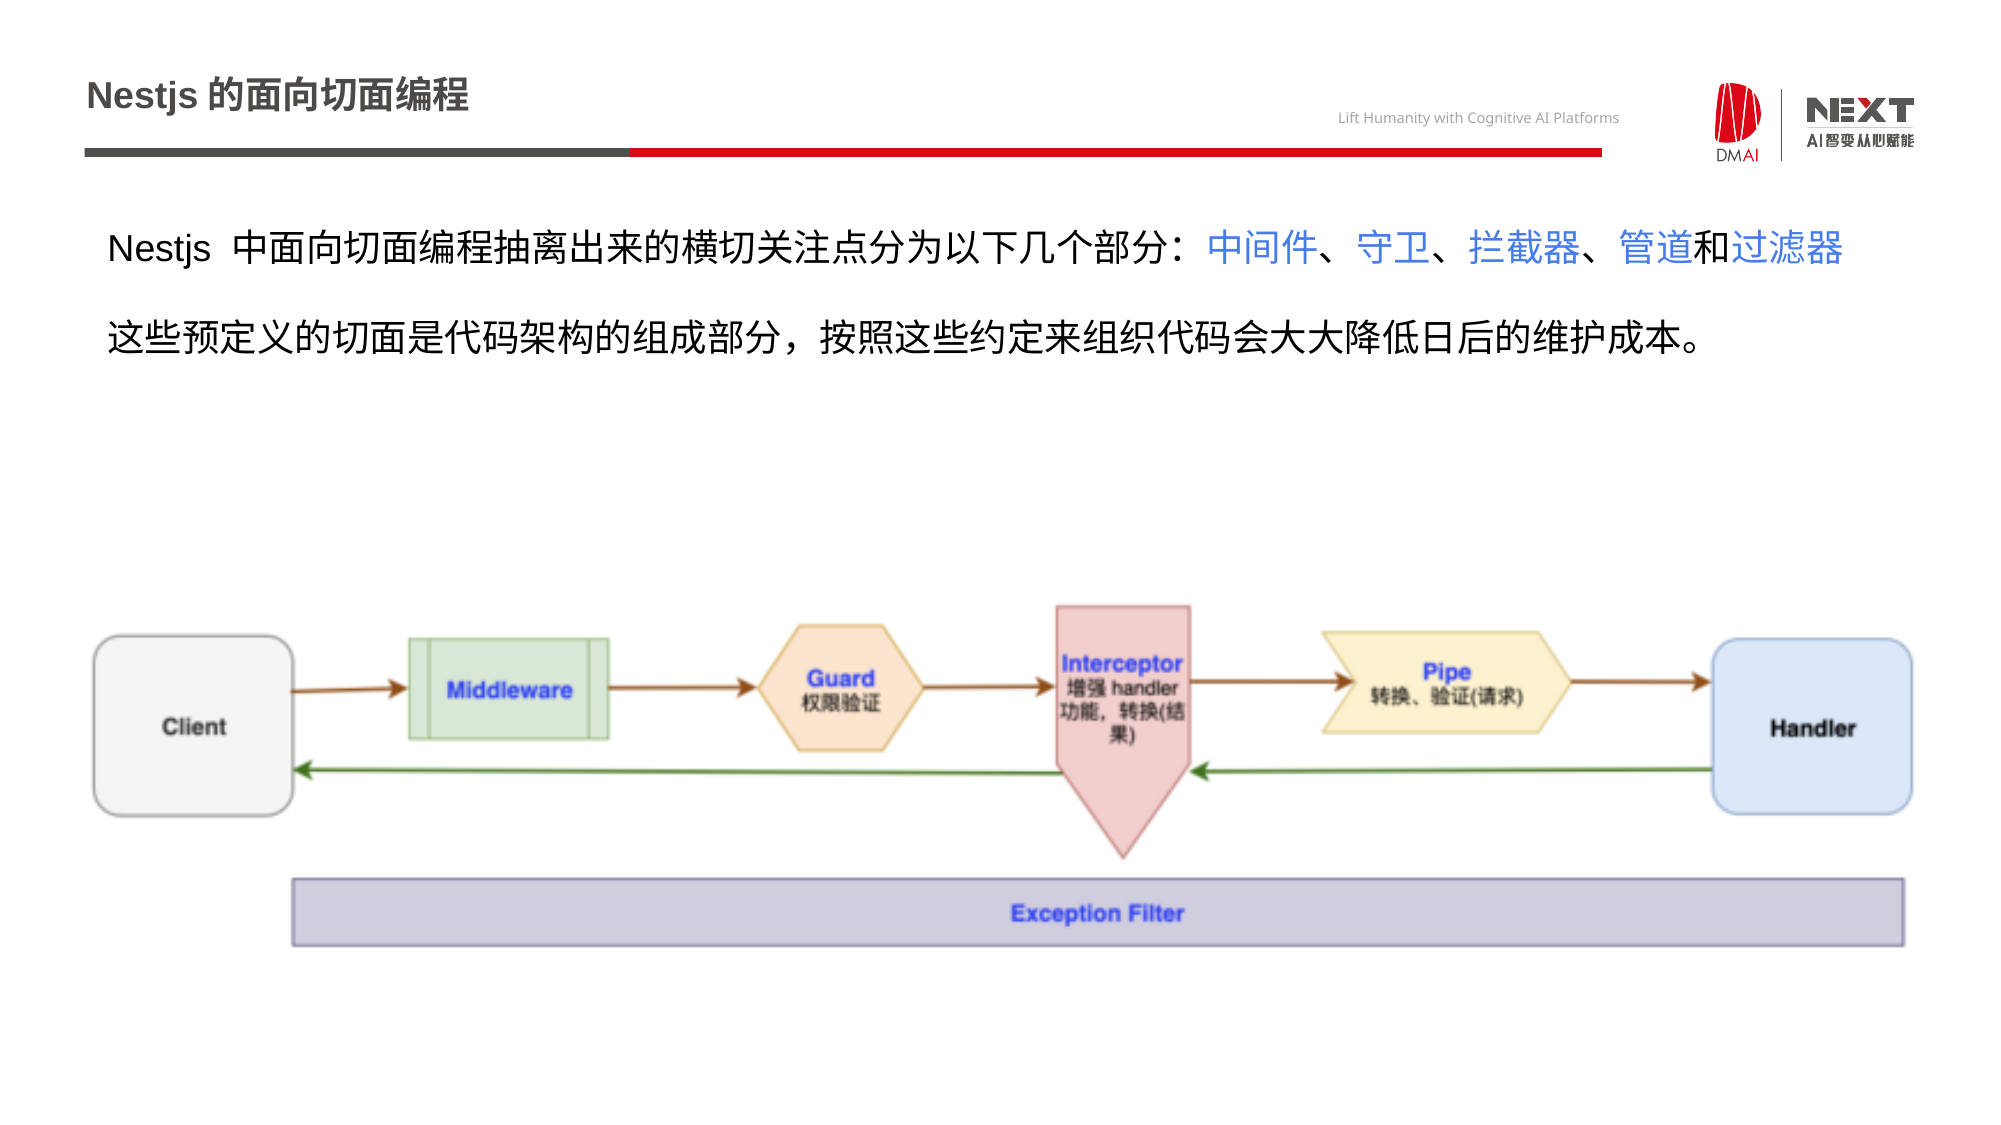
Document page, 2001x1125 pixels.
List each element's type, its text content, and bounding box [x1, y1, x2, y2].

picture [82, 599, 1925, 957]
text_box Nestjs 中面向切面编程抽离出来的横切关注点分为以下几个部分：中间件、守卫、拦截器、管道和过滤器 这些预定义的切面是代码架构的组成部分，按照这些约定来组织代码会大大降低日后的维护成本。 [92, 216, 1915, 457]
title Nestjs的面向切面编程 [71, 64, 1350, 125]
picture [1715, 83, 1761, 162]
